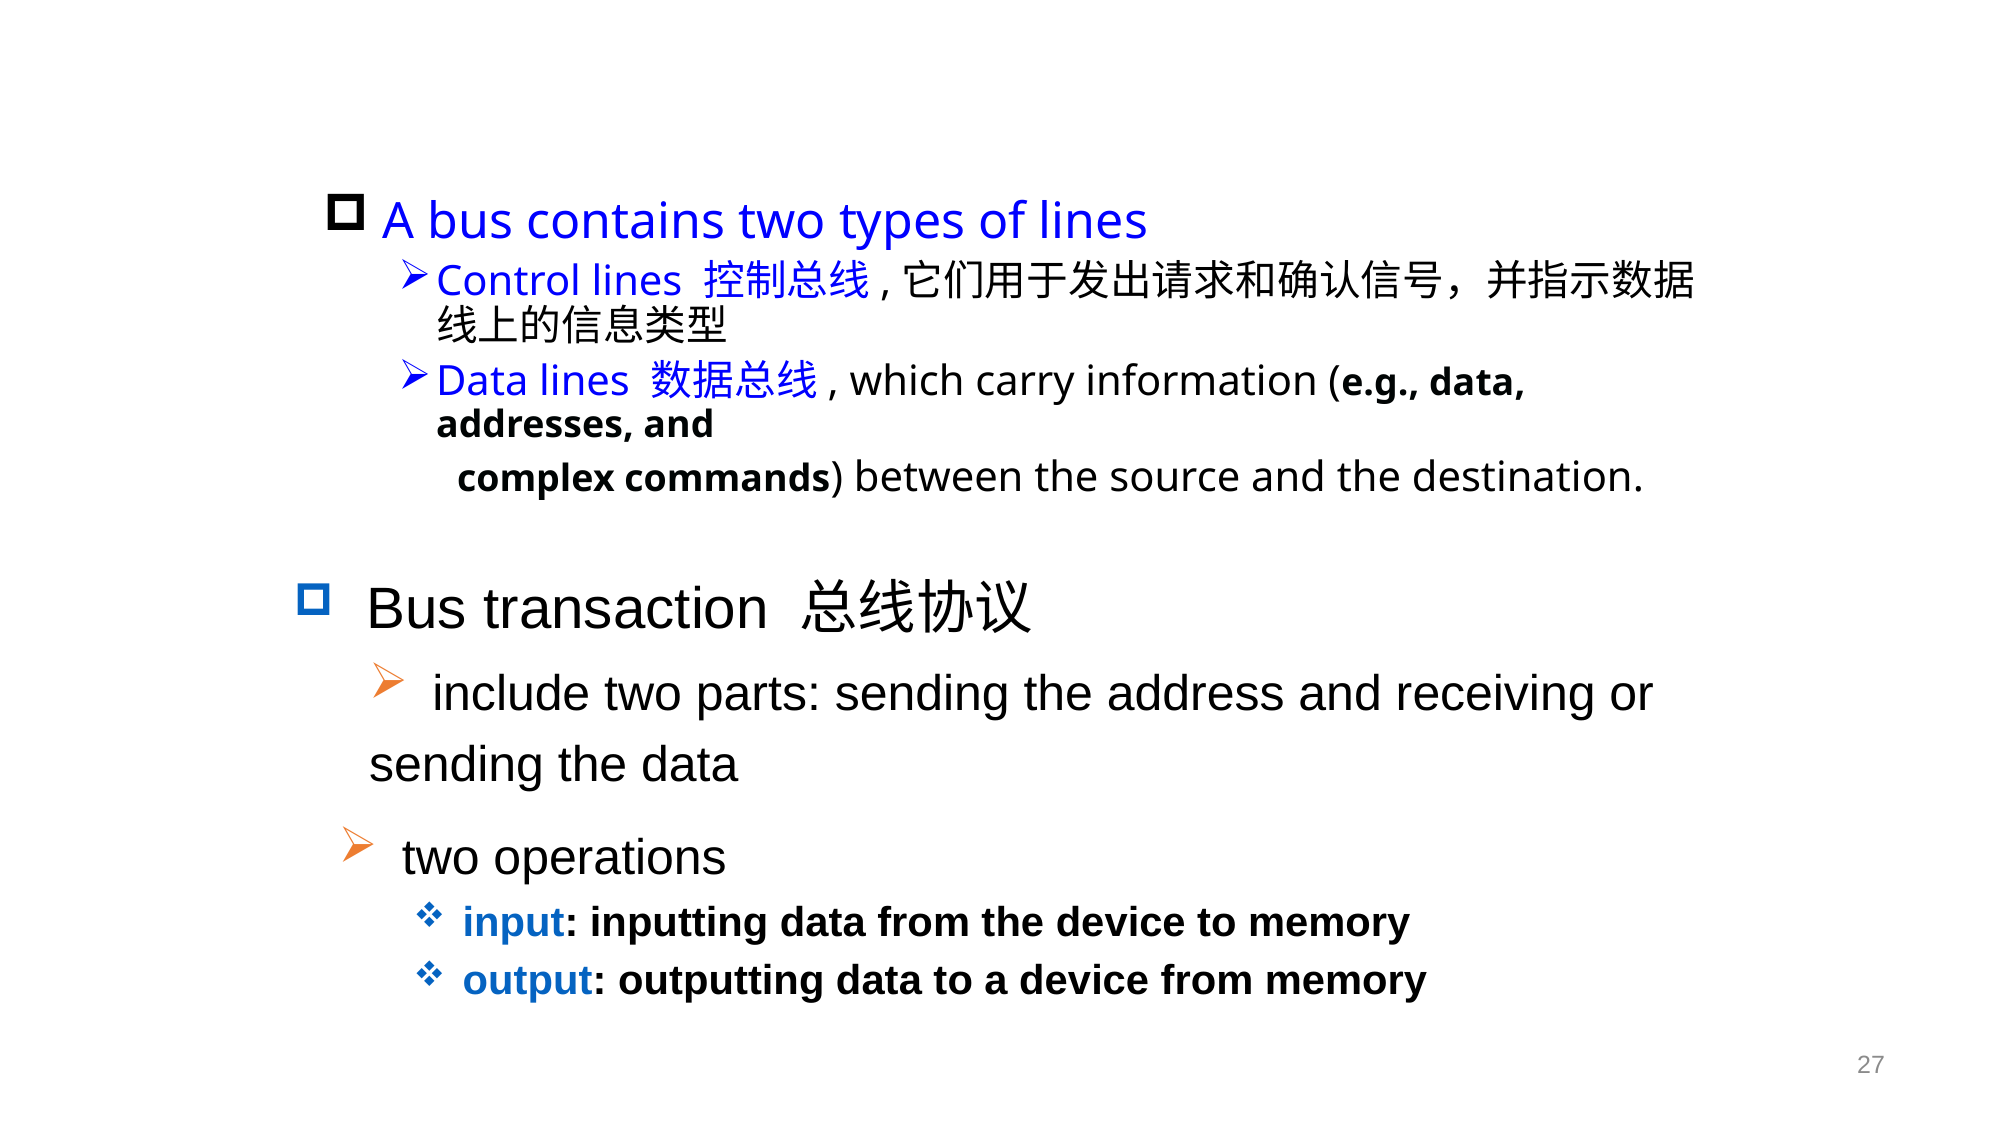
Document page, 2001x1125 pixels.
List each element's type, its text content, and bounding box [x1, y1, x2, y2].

text_box Bus transaction 总线协议 include two parts: sending the address and receiving or sending the data [279, 562, 1750, 809]
text_box two operations input: inputting data from the device to memory output: outputting data to a device from memory [248, 808, 1715, 1025]
slide_number 27 [1433, 1024, 1900, 1103]
list A bus contains two types of lines Control lines 控制总线,它们用于发出请求和确认信号，并指示数据线上的信息类型 Data lines 数据总线, which carry information (e.g., data, addresses, and complex commands) between the source and the destination. [308, 187, 1715, 562]
